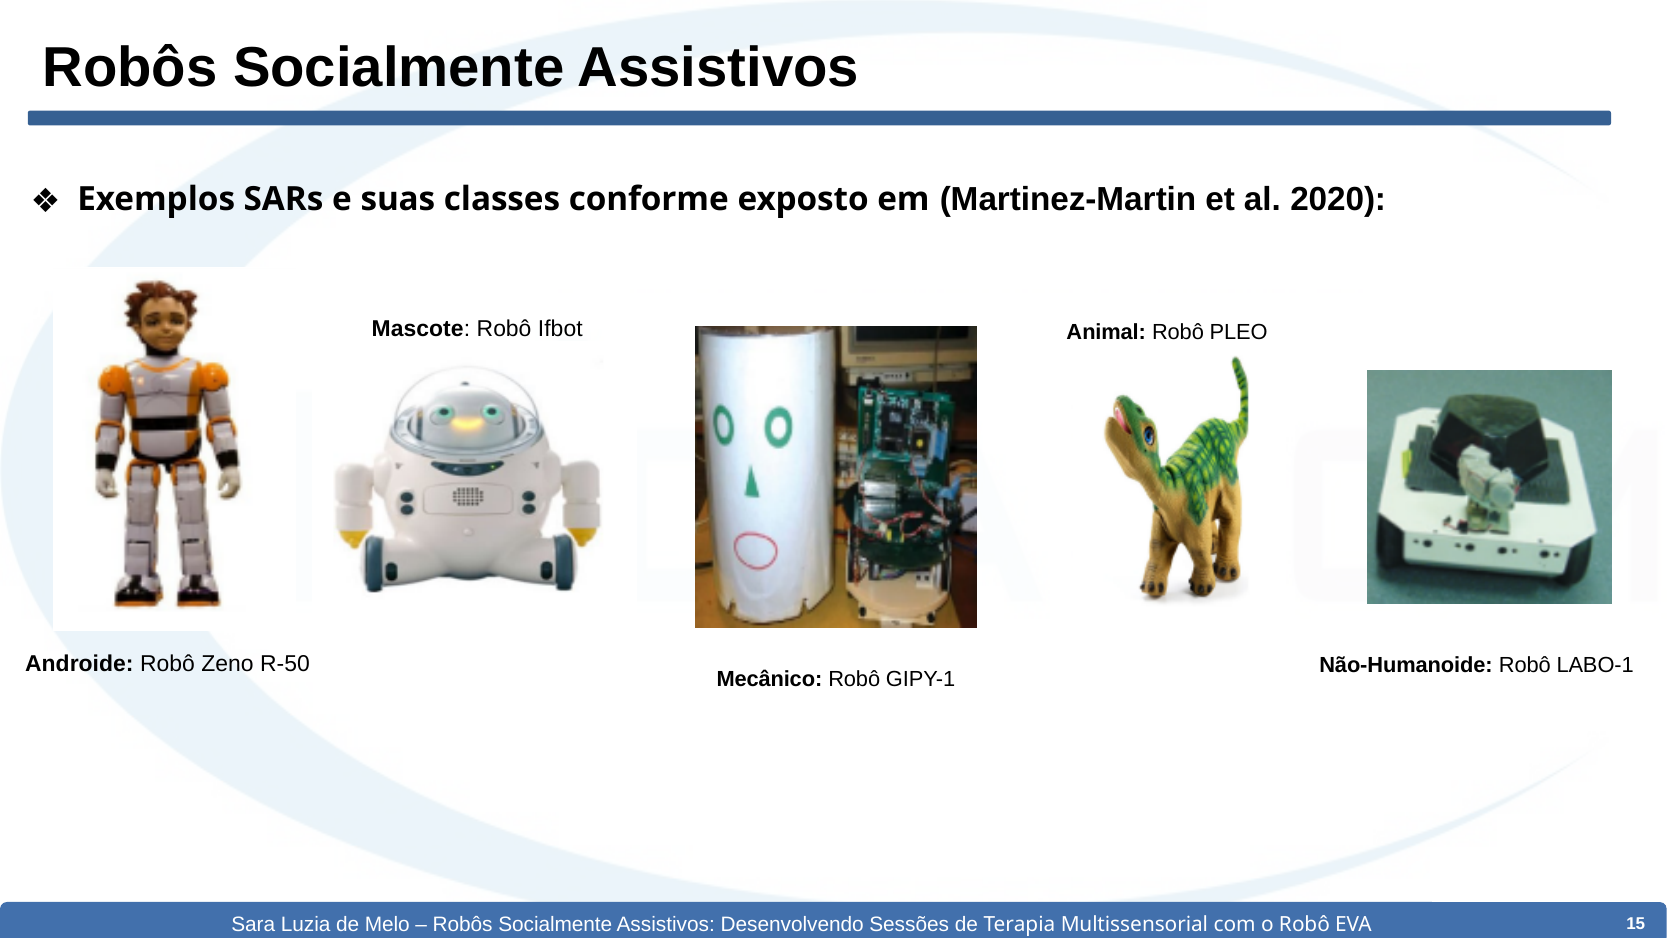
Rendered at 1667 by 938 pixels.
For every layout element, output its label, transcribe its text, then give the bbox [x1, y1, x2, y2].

text_box Mecânico: Robô GIPY-1 [587, 644, 1085, 699]
text_box Androide: Robô Zeno R-50 [0, 627, 342, 684]
text_box Exemplos SARs e suas classes conforme exposto em (Martinez-Martin et al. 2020): [15, 169, 1574, 225]
picture [1072, 335, 1286, 627]
text_box Mascote: Robô Ifbot [301, 291, 723, 349]
slide_number ‹#› [1466, 908, 1661, 938]
text_box Não-Humanoide: Robô LABO-1 [1228, 629, 1667, 684]
picture [694, 326, 978, 628]
picture [52, 267, 296, 631]
picture [311, 341, 637, 633]
title Robôs Socialmente Assistivos [27, 23, 1612, 111]
text_box Sara Luzia de Melo – Robôs Socialmente Assistivos: Desenvolvendo Sessões de Terapia Multissensorial com o Robô EVA [216, 902, 1466, 938]
text_box Animal: Robô PLEO [918, 296, 1416, 352]
picture [1367, 370, 1612, 604]
